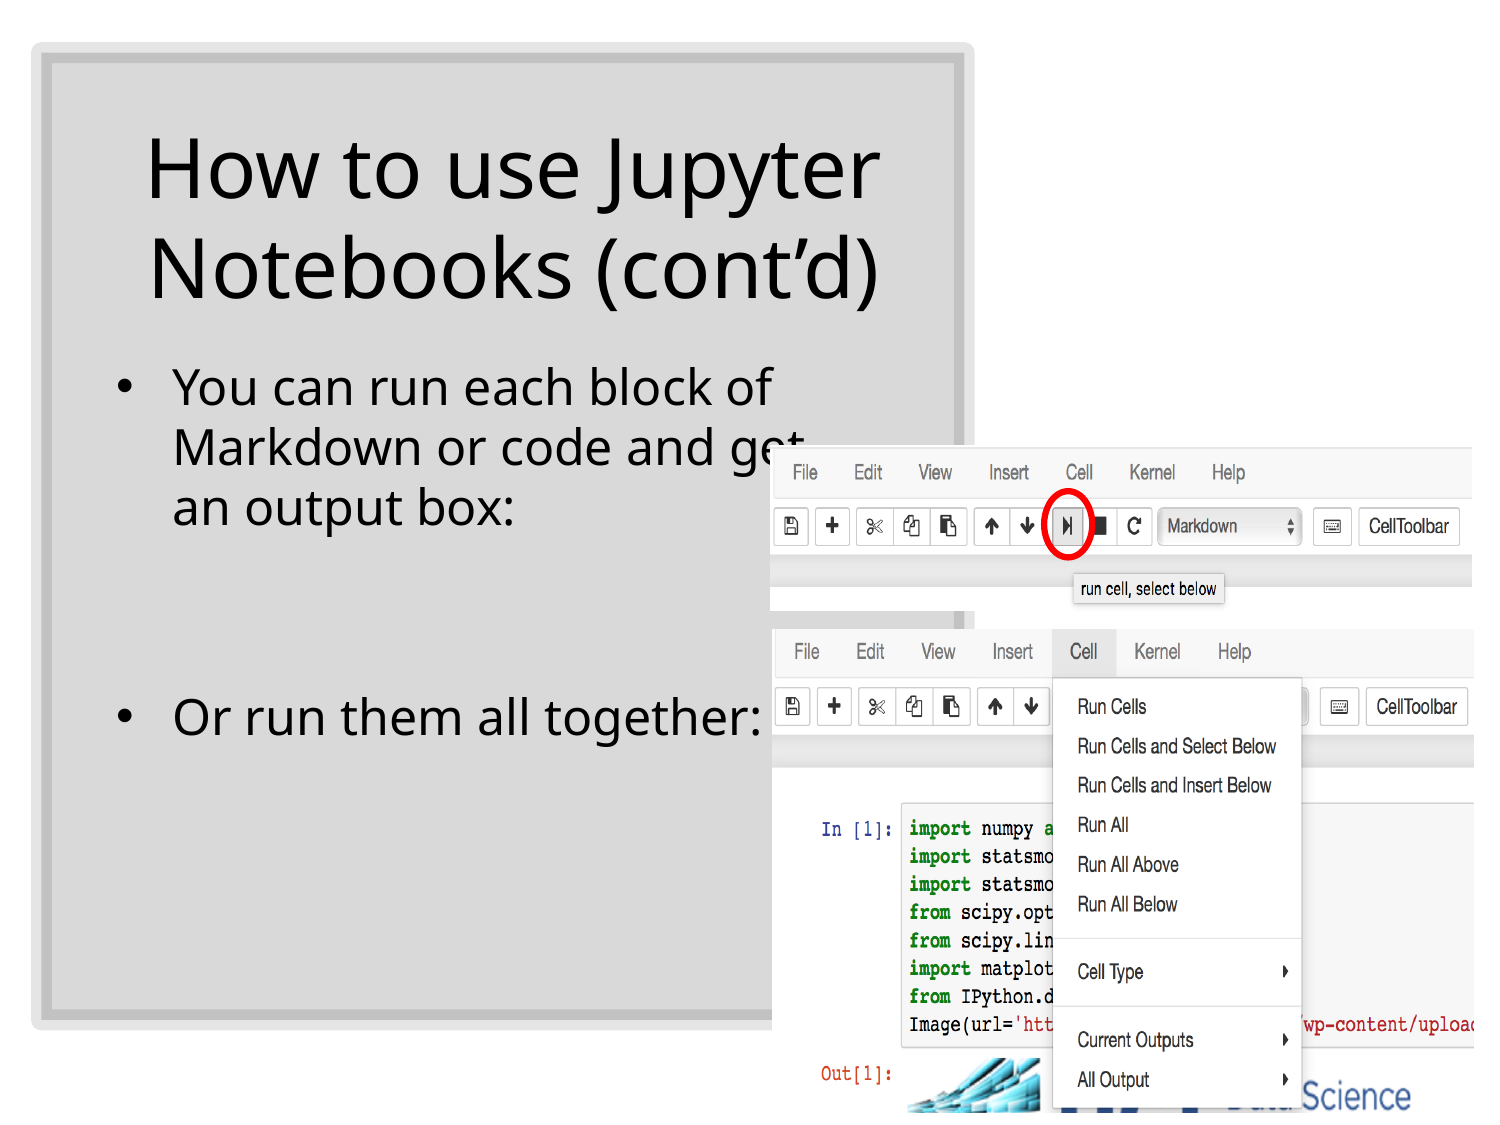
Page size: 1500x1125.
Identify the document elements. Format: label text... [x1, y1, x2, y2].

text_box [770, 444, 1473, 612]
picture [772, 629, 1474, 1113]
list You can run each block of Markdown or code and get an output box: Or run them all together: [101, 348, 825, 943]
text_box [39, 51, 966, 1022]
title How to use Jupyter Notebooks (cont’d) [101, 105, 927, 326]
